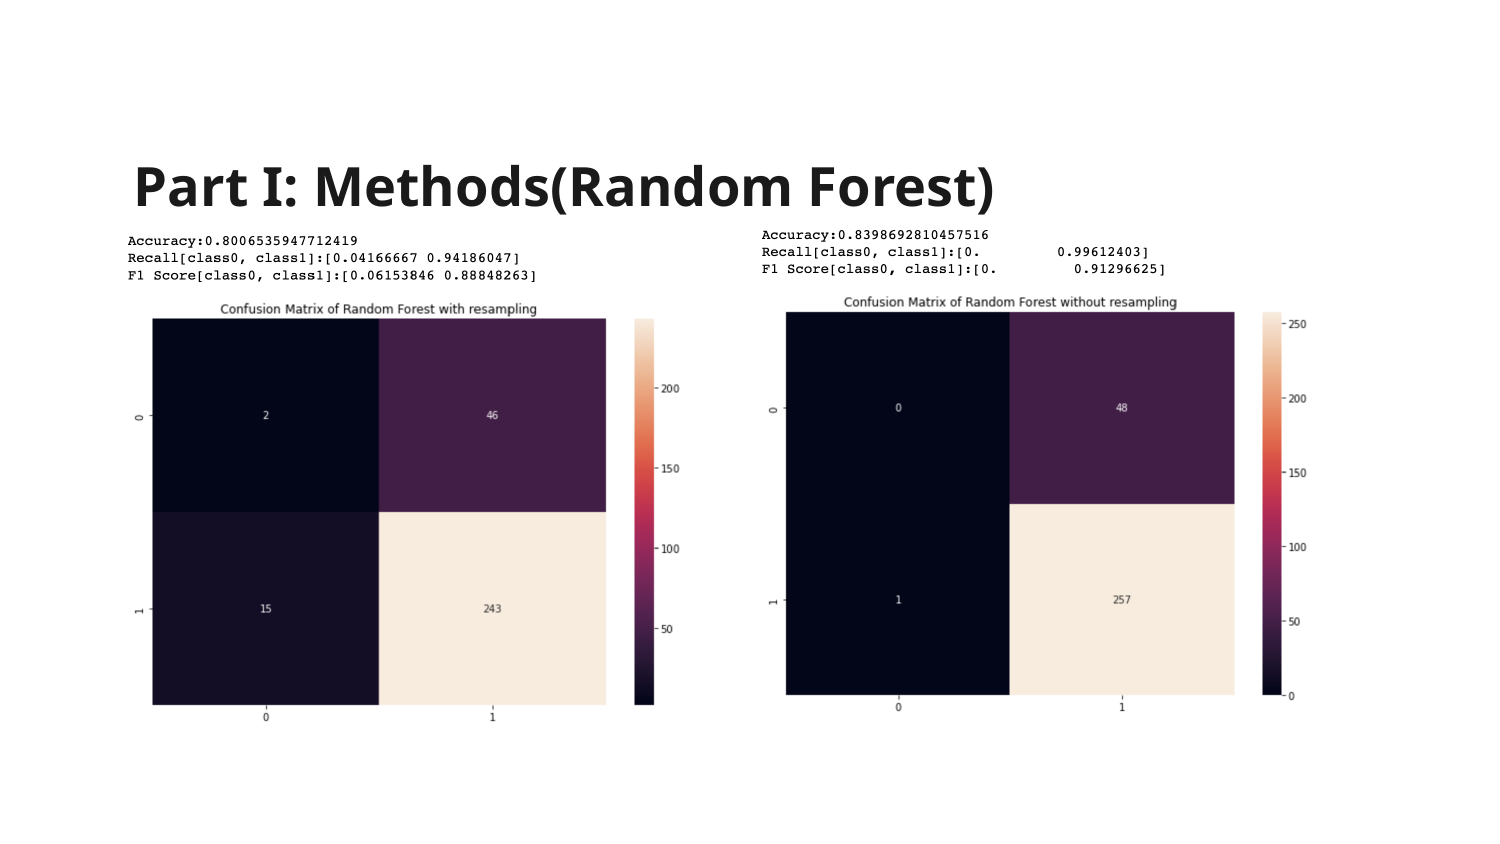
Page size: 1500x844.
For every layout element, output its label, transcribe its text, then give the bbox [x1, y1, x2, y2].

text_box Part I: Methods(Random Forest) [118, 137, 1187, 233]
picture [118, 233, 706, 724]
picture [749, 227, 1317, 718]
